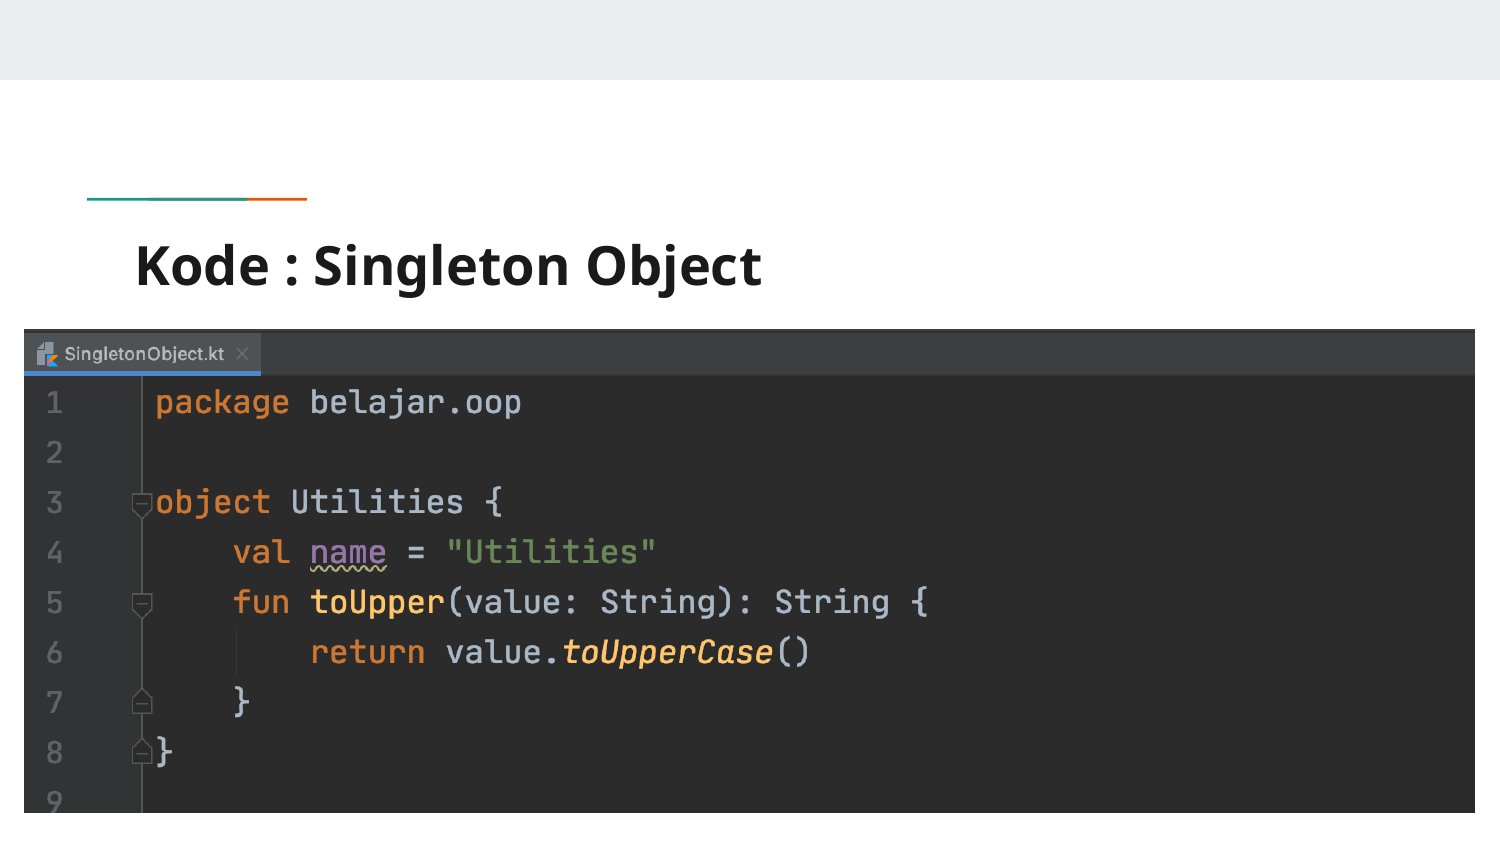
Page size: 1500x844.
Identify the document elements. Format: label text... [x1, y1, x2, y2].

picture [24, 328, 1476, 813]
title Kode : Singleton Object [119, 216, 1381, 305]
